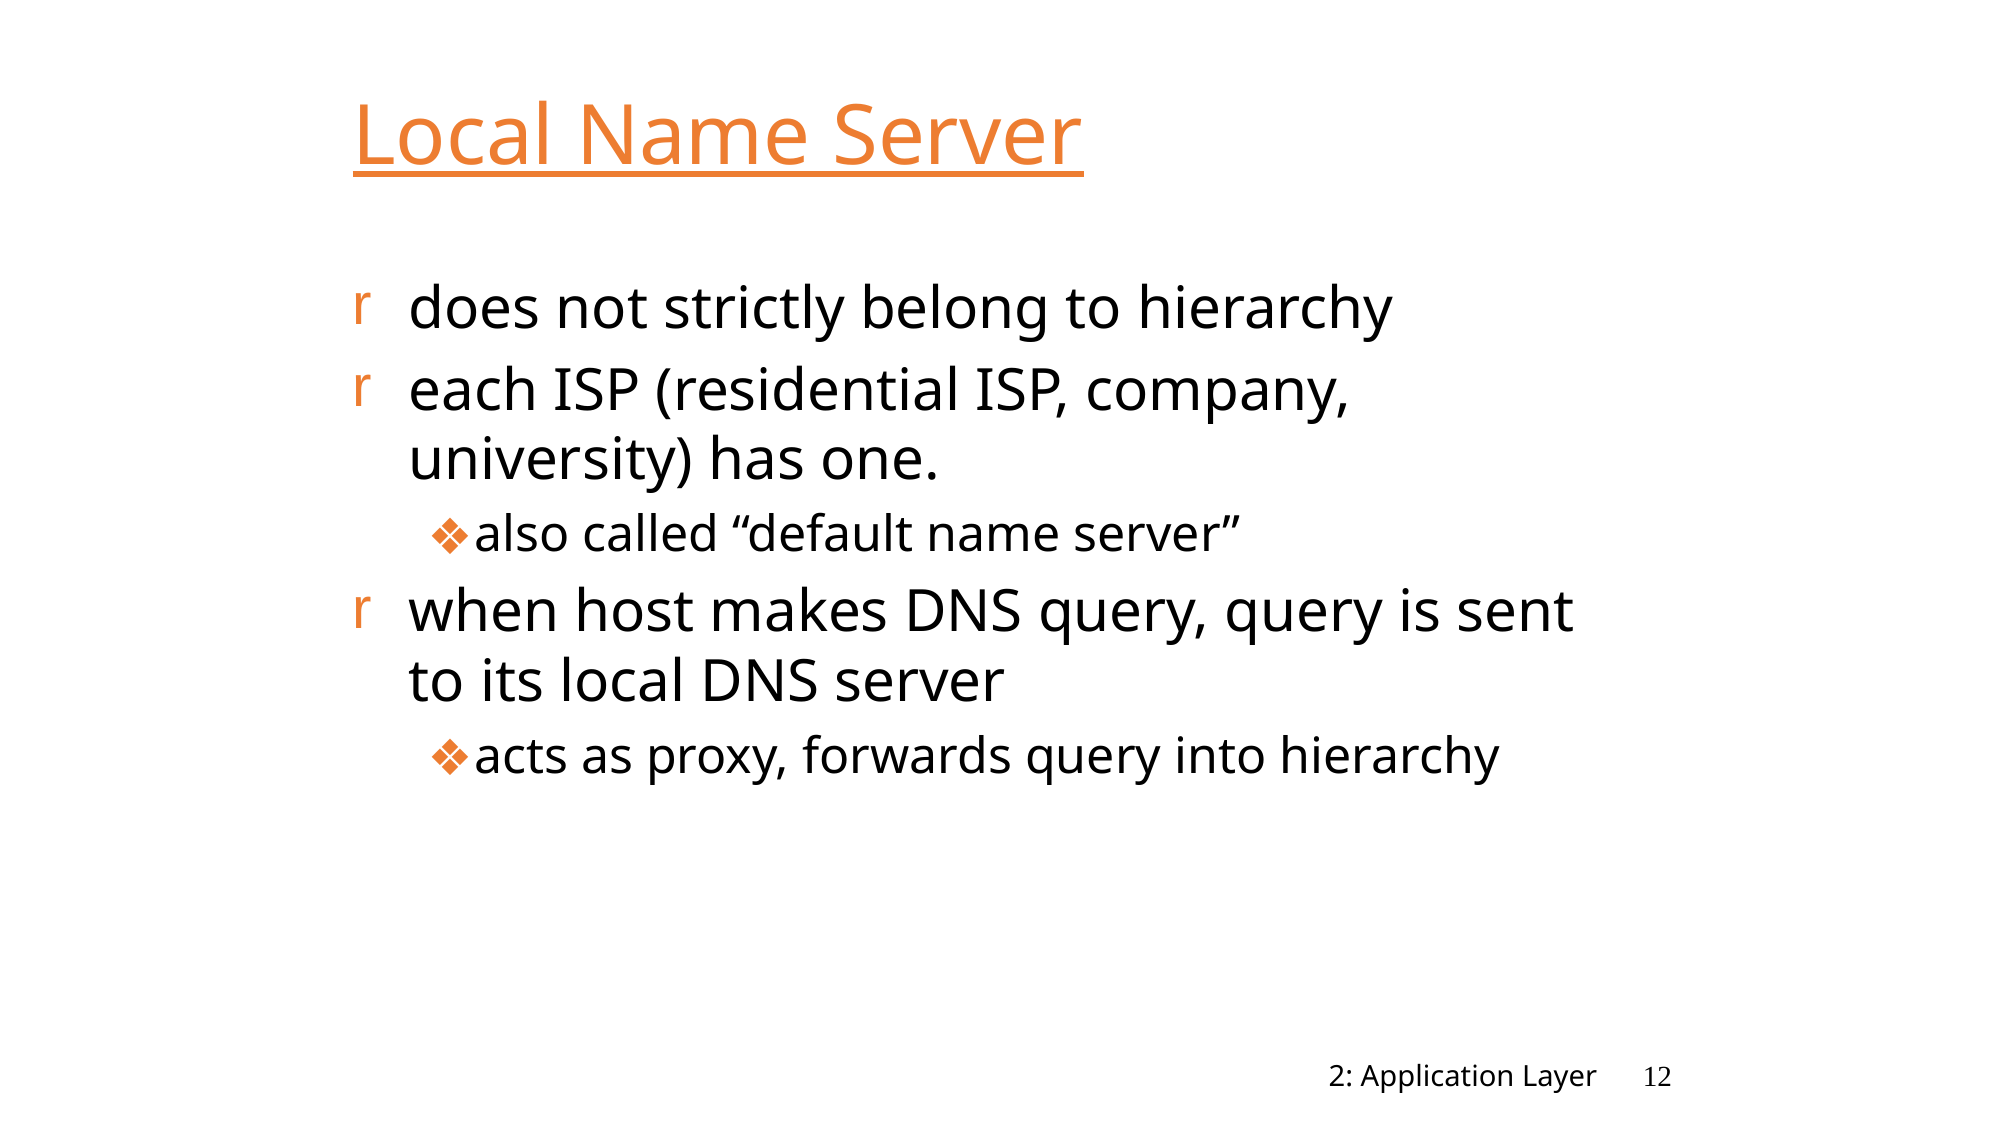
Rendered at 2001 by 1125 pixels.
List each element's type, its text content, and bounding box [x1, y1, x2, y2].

list does not strictly belong to hierarchy each ISP (residential ISP, company, university) has one. also called “default name server” when host makes DNS query, query is sent to its local DNS server acts as proxy, forwards query into hierarchy [337, 262, 1613, 1025]
footer 2: Application Layer [1137, 1050, 1612, 1125]
title Local Name Server [337, 37, 1613, 225]
slide_number 12 [1612, 1050, 1688, 1125]
